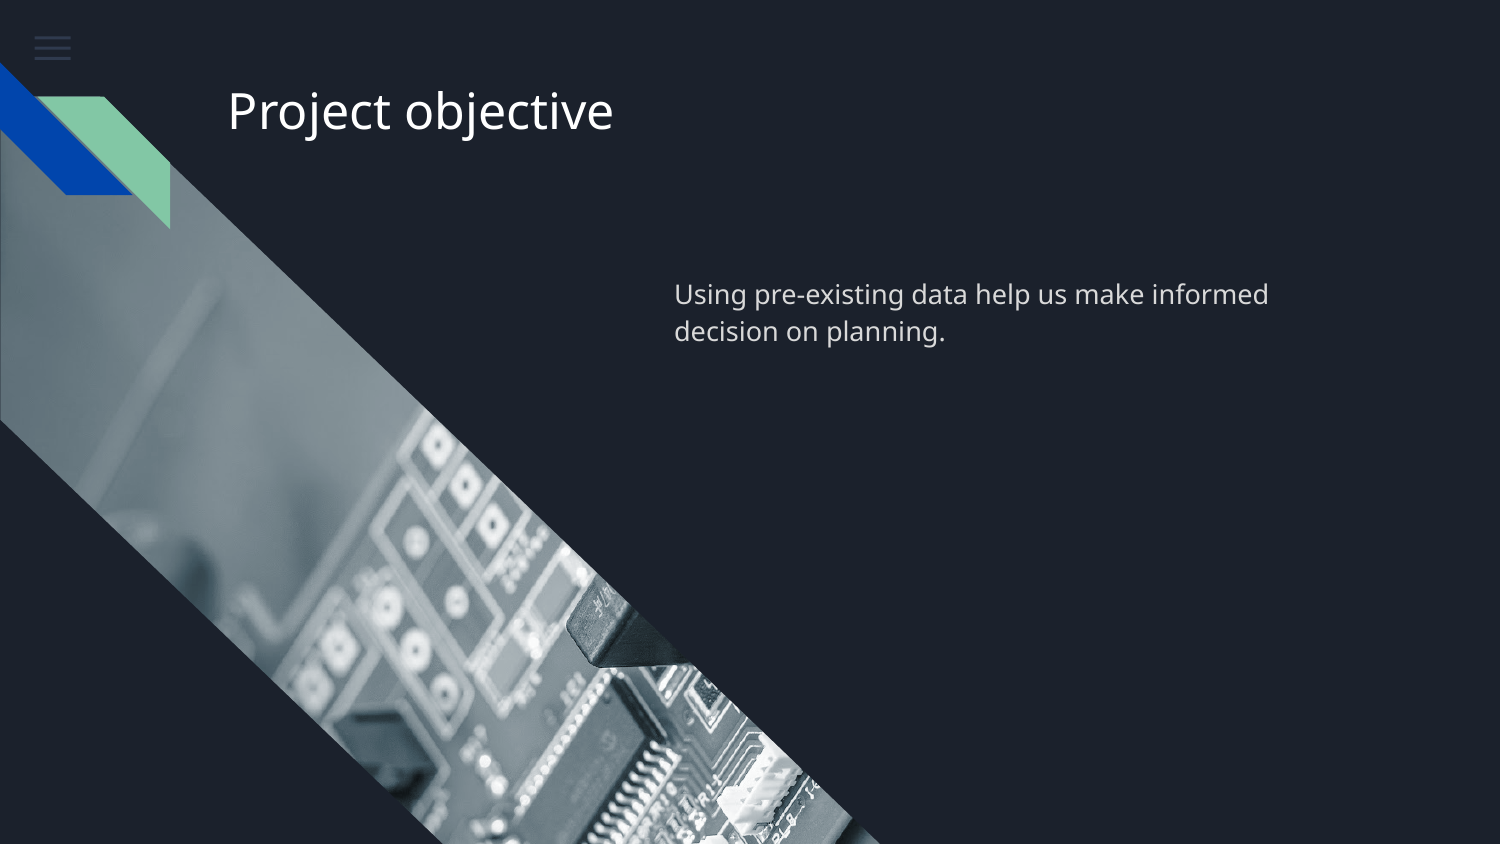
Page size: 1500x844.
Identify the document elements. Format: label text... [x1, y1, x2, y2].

list Using pre-existing data help us make informed decision on planning. [659, 257, 1368, 547]
title Project objective [212, 64, 1368, 215]
picture [0, 97, 880, 844]
